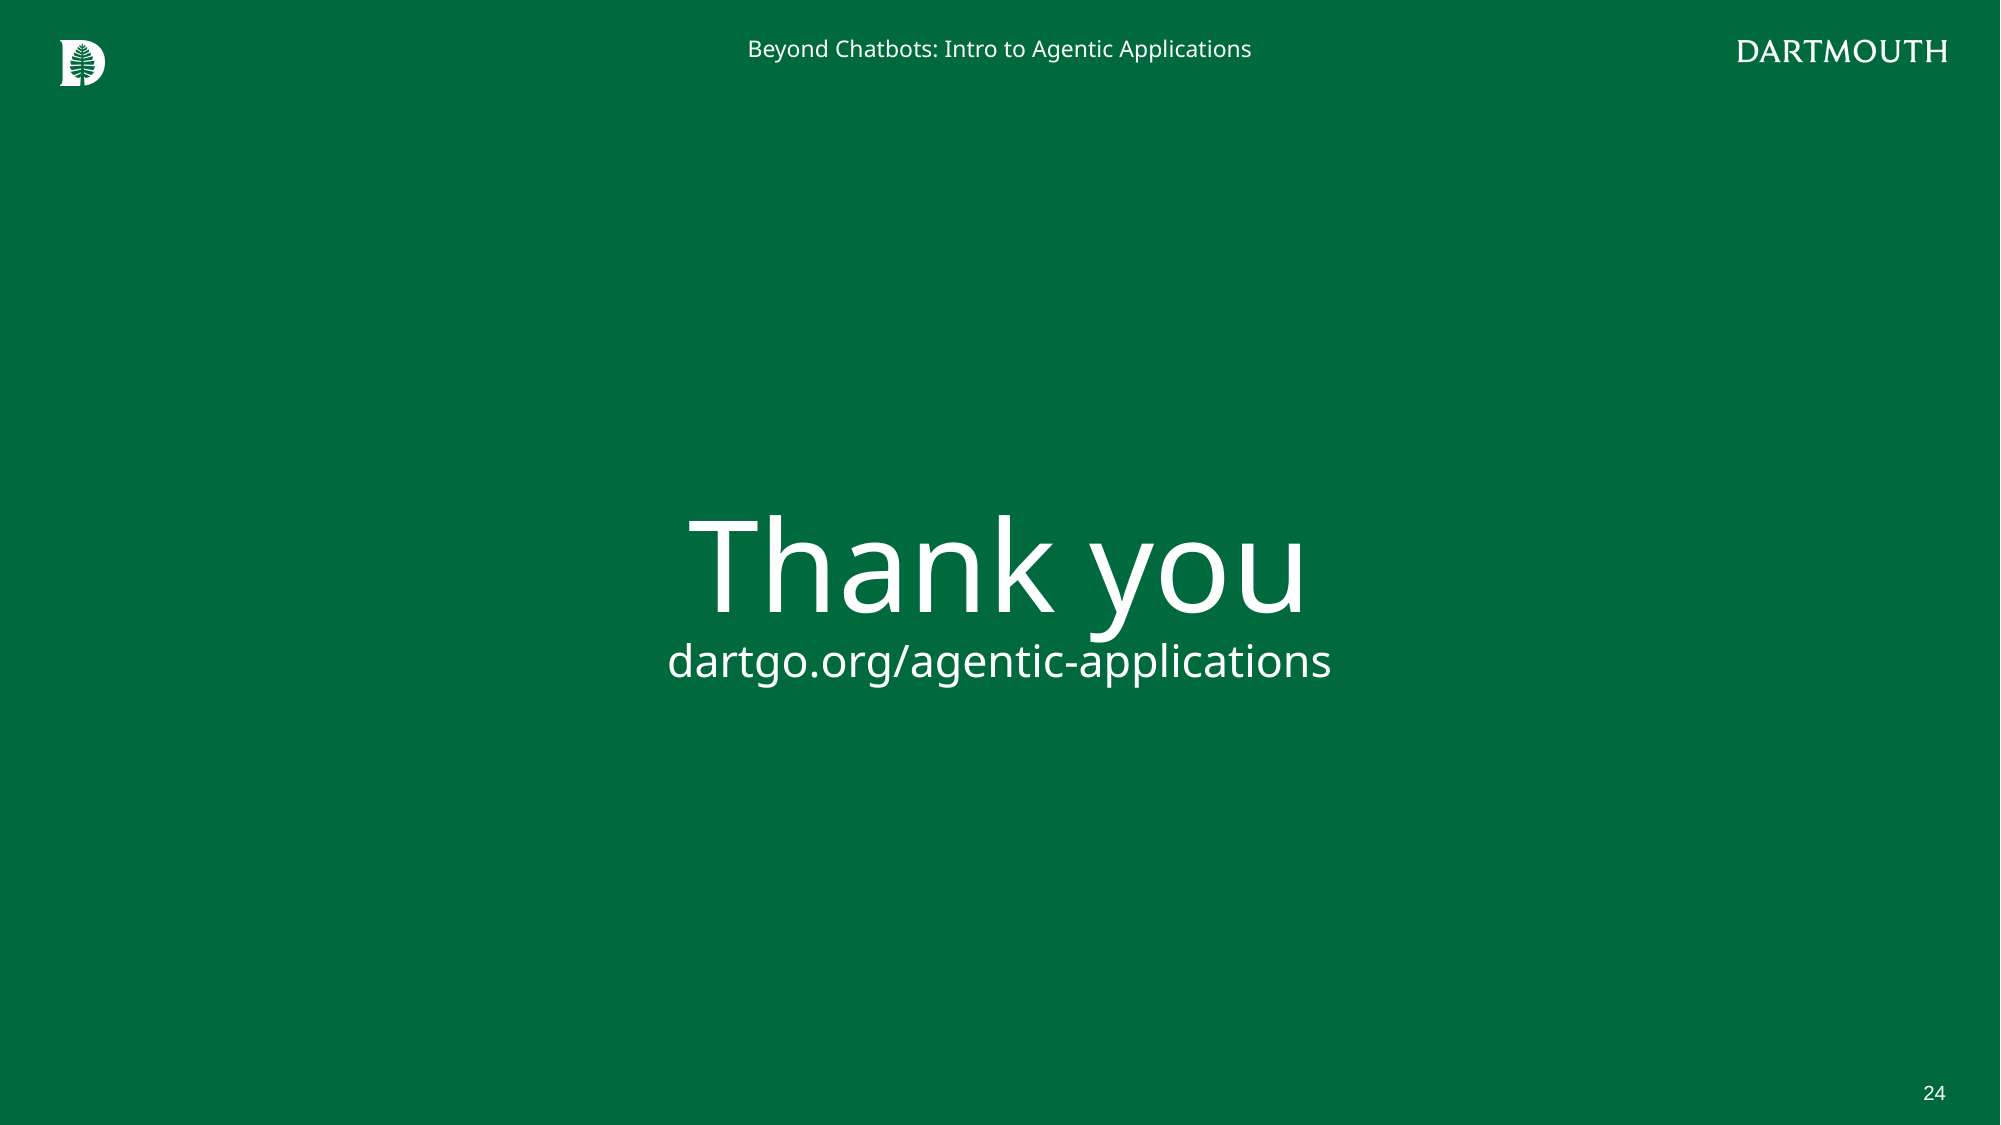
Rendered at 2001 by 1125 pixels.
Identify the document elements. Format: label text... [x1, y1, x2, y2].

picture [1737, 39, 1947, 63]
footer Beyond Chatbots: Intro to Agentic Applications [390, 30, 1610, 66]
text_box dartgo.org/agentic-applications [500, 624, 1500, 694]
slide_number 24 [1860, 1074, 1947, 1111]
picture [60, 40, 105, 86]
title Thank you [356, 368, 1644, 784]
